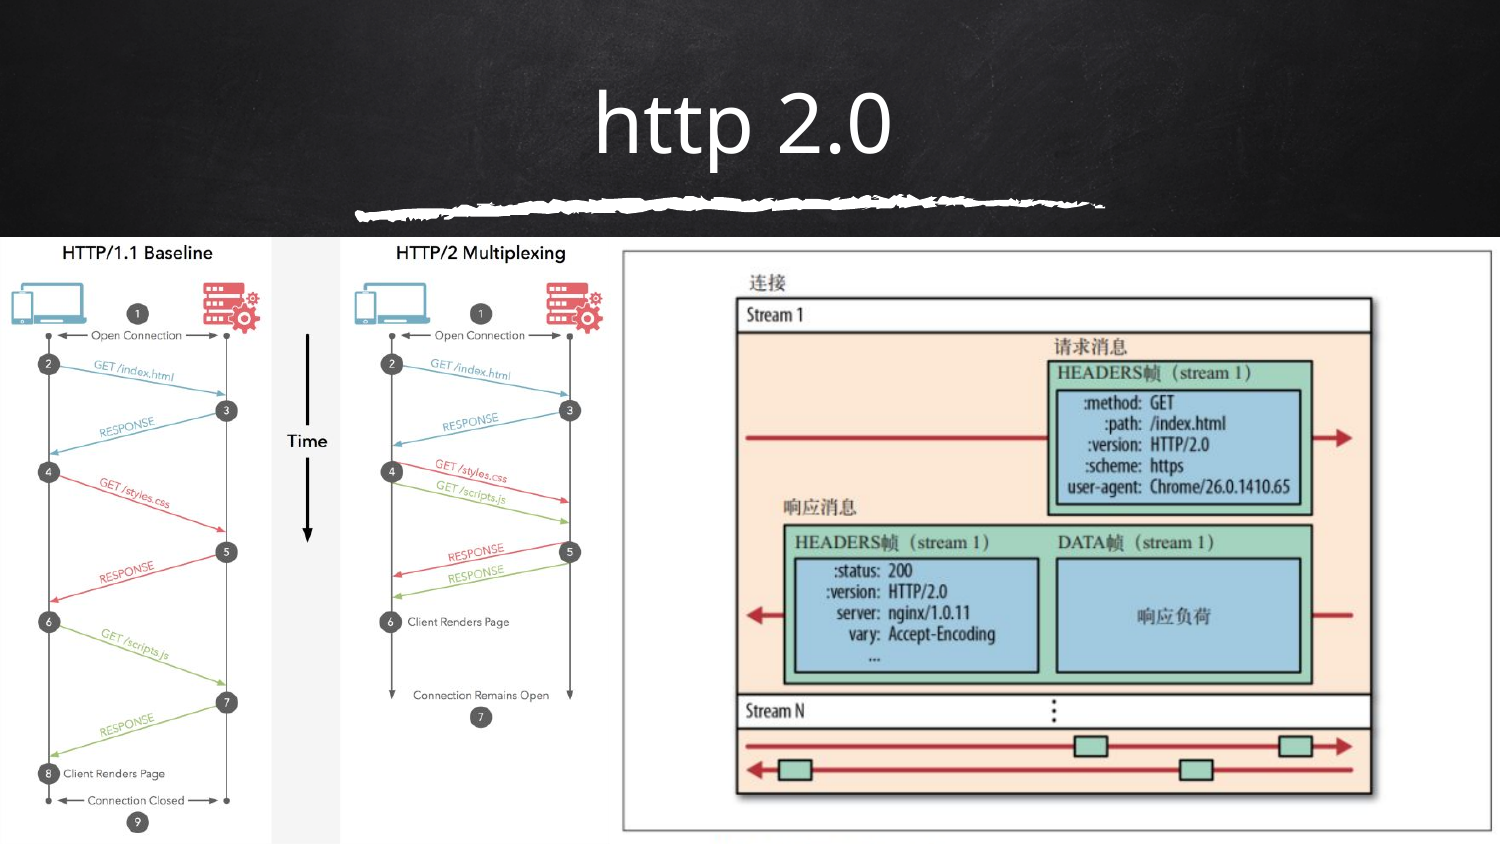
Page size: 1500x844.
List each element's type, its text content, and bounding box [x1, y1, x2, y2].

text_box http 2.0 [295, 54, 1191, 235]
picture [0, 0, 1500, 844]
text_box [354, 194, 1106, 223]
